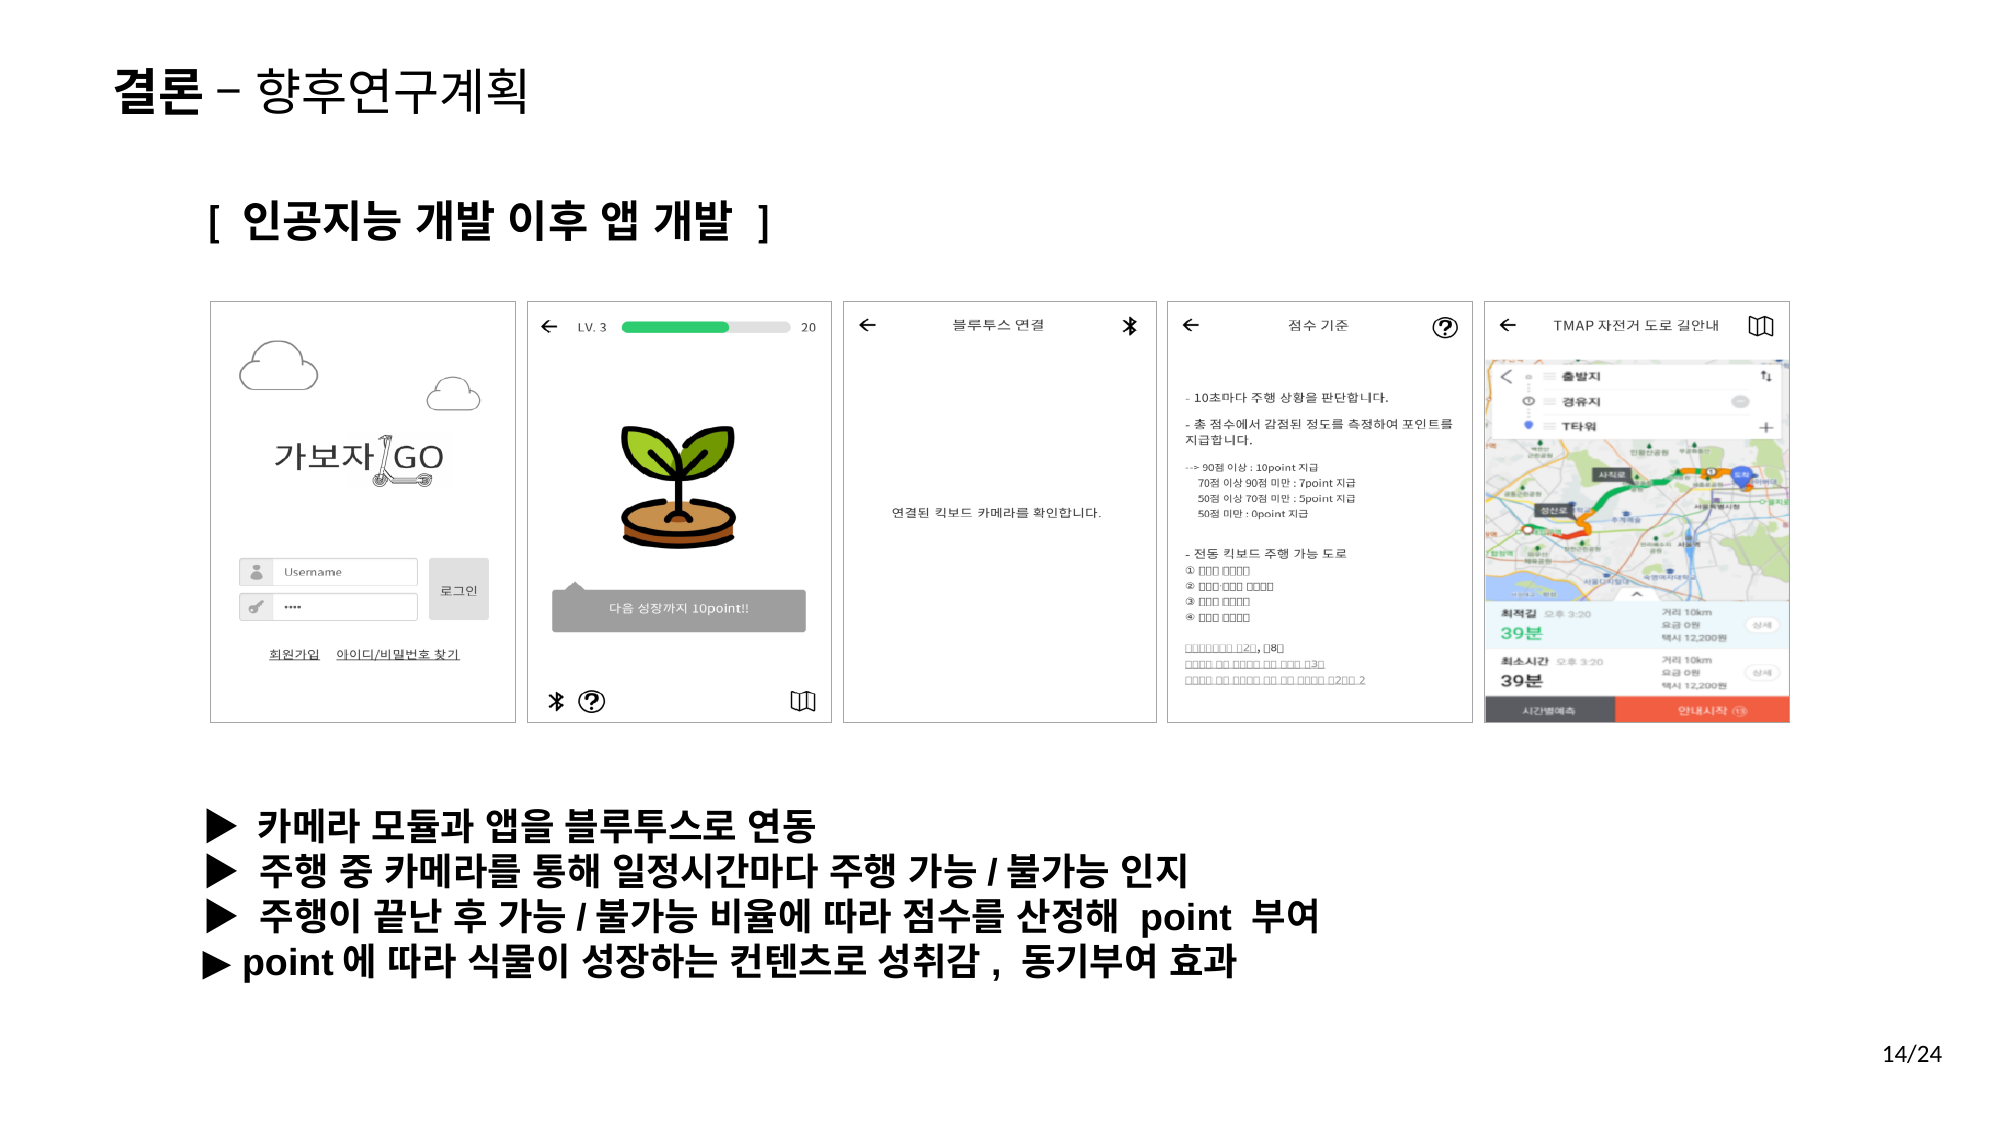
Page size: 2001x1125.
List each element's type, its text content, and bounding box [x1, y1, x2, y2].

text_box [ 인공지능 개발 이후 앱 개발 ] [192, 186, 816, 254]
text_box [843, 301, 1157, 723]
text_box 14/24 [1867, 1030, 1958, 1075]
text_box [209, 301, 516, 723]
text_box 결론 – 향후연구계획 [97, 53, 578, 129]
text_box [1484, 301, 1791, 723]
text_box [1167, 301, 1474, 723]
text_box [526, 301, 833, 723]
text_box ▶ 카메라 모듈과 앱을 블루투스로 연동 ▶ 주행 중 카메라를 통해 일정시간마다 주행 가능/불가능 인지 ▶ 주행이 끝난 후 가능/불가능 비율에 따라 점수를 산정해 point 부여 ▶ point에 따라 식물이 성장하는 컨텐츠로 성취감, 동기부여 효과 [187, 795, 1443, 990]
